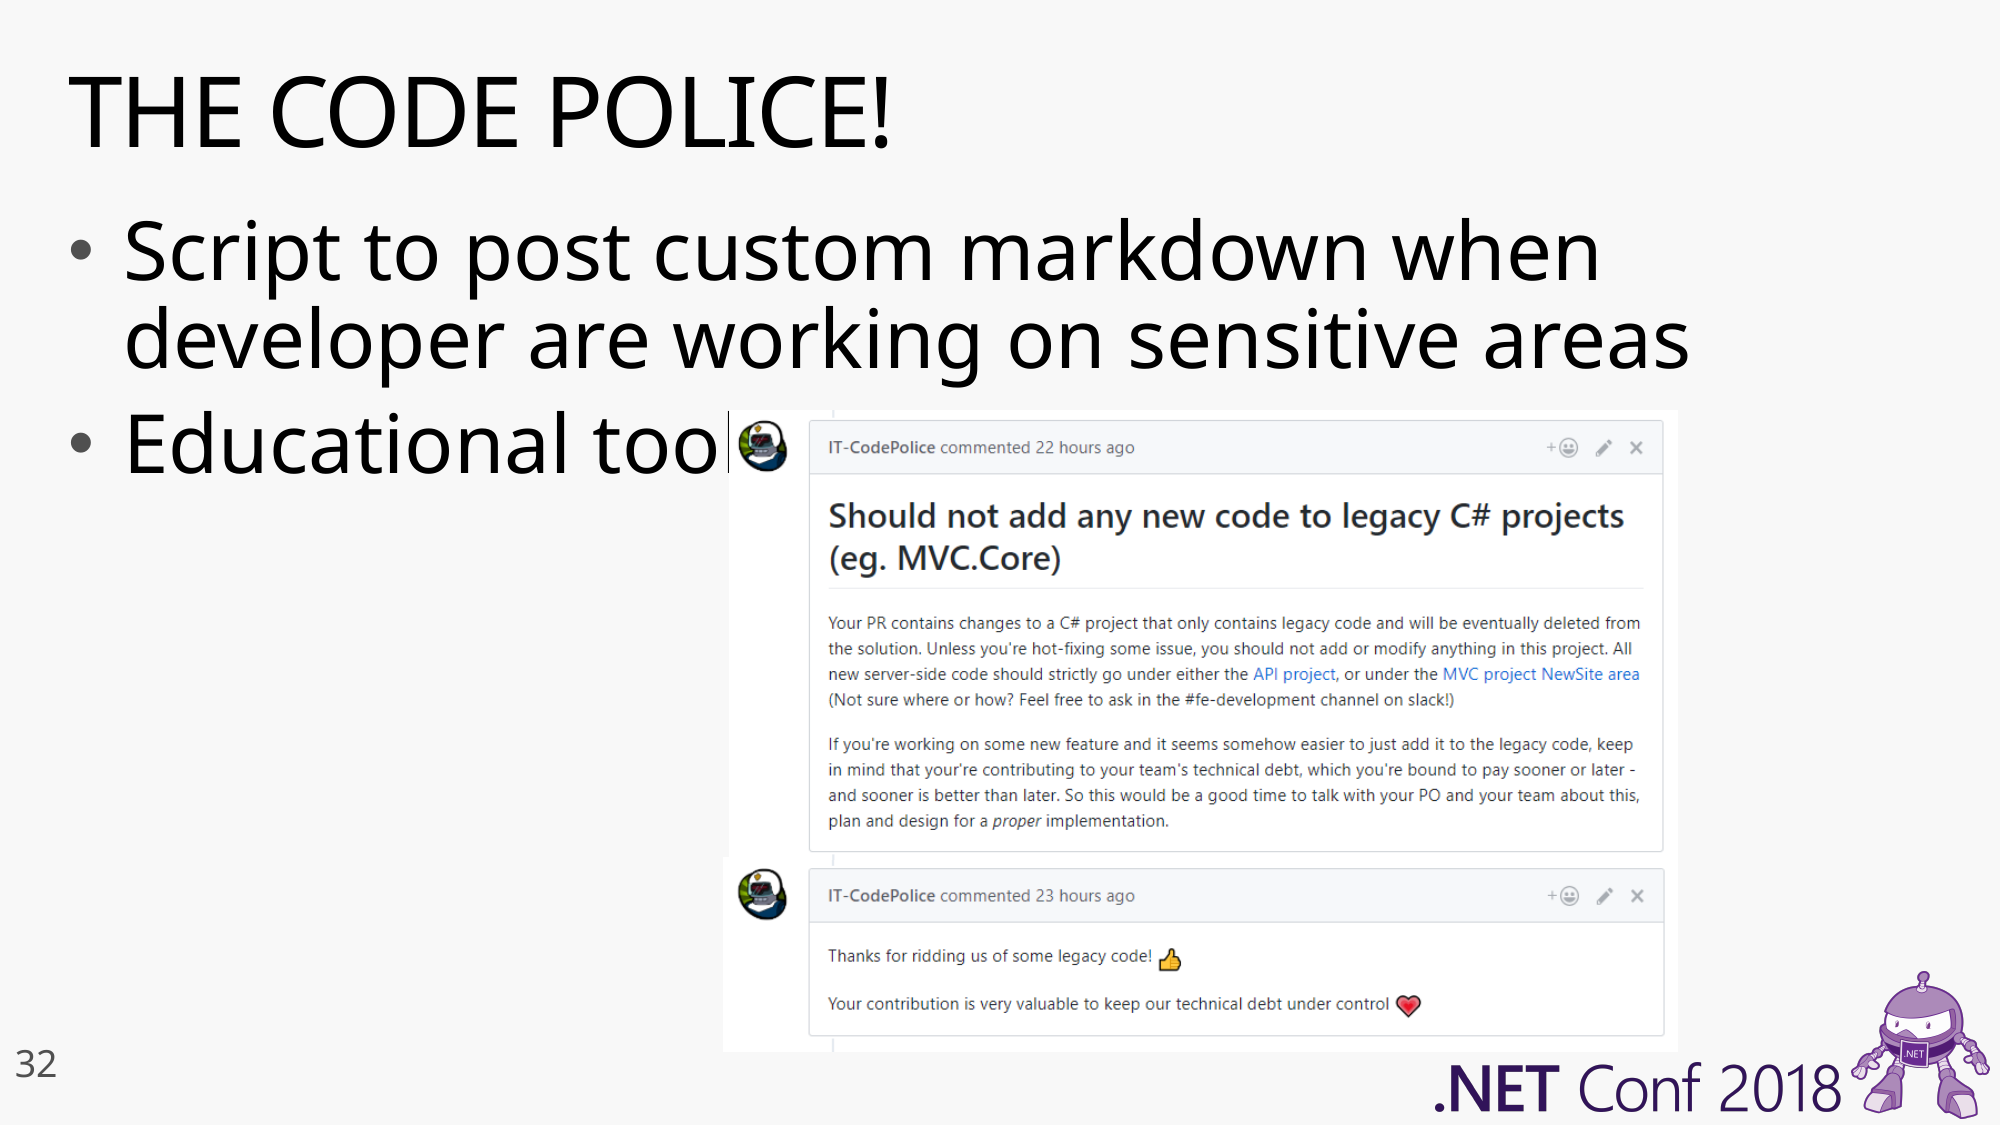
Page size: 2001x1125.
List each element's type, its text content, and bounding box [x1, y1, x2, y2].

list Script to post custom markdown when developer are working on sensitive areas Educational tool [44, 196, 1956, 532]
title THE CODE POLICE! [44, 47, 1957, 196]
picture [1851, 971, 1990, 1119]
picture [723, 409, 1679, 1052]
slide_number 32 [0, 1032, 121, 1119]
picture [1435, 1062, 1841, 1112]
